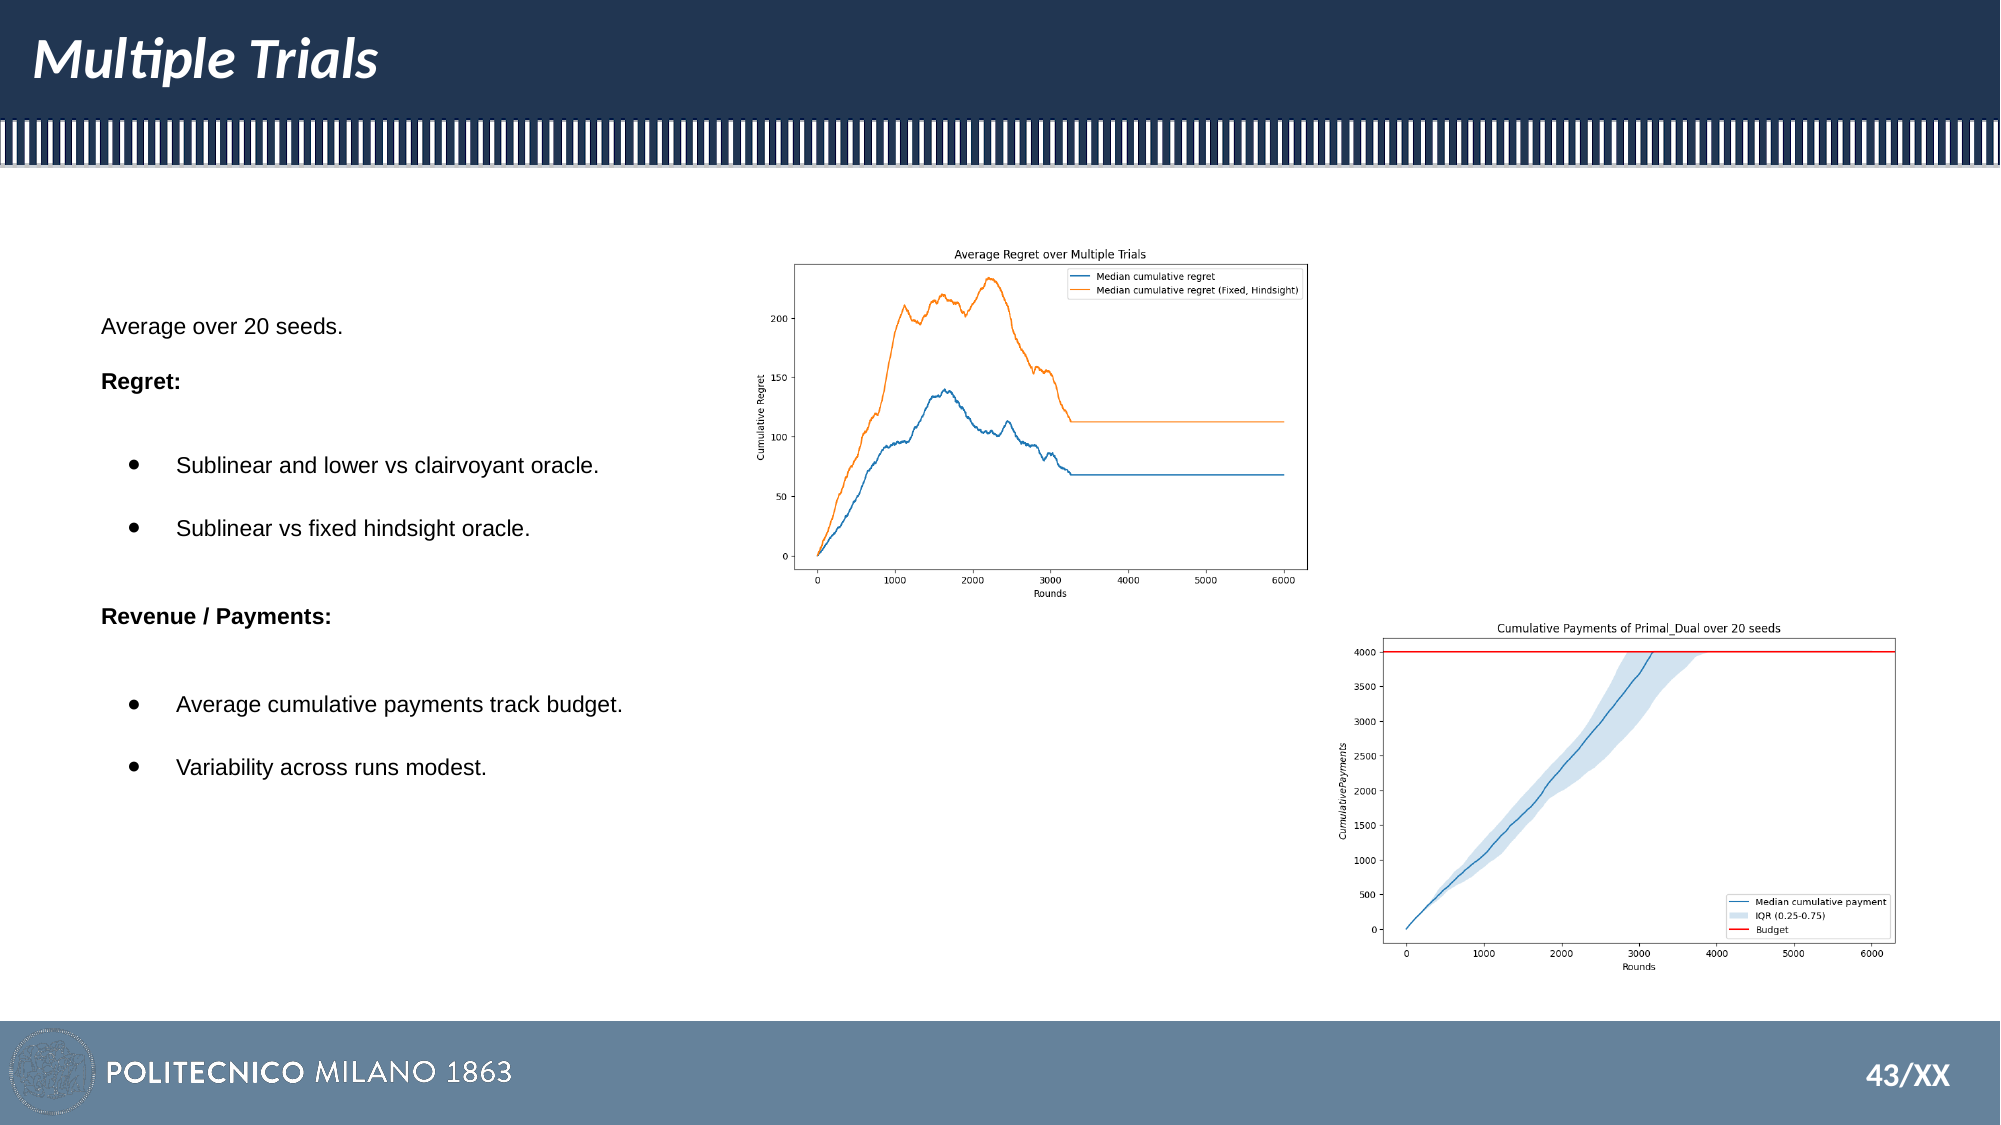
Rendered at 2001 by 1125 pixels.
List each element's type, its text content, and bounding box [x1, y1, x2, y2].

picture [751, 243, 1312, 603]
title Multiple Trials [17, 14, 1161, 104]
picture [0, 0, 2000, 168]
text_box Average over 20 seeds. Regret: Sublinear and lower vs clairvoyant oracle. Sublinear vs fixed hindsight oracle. Revenue / Payments: Average cumulative payments track budget. Variability across runs modest. [85, 296, 1505, 795]
picture [0, 1021, 2000, 1125]
picture [1331, 617, 1901, 977]
slide_number ‹#›/XX [1806, 1043, 1966, 1104]
